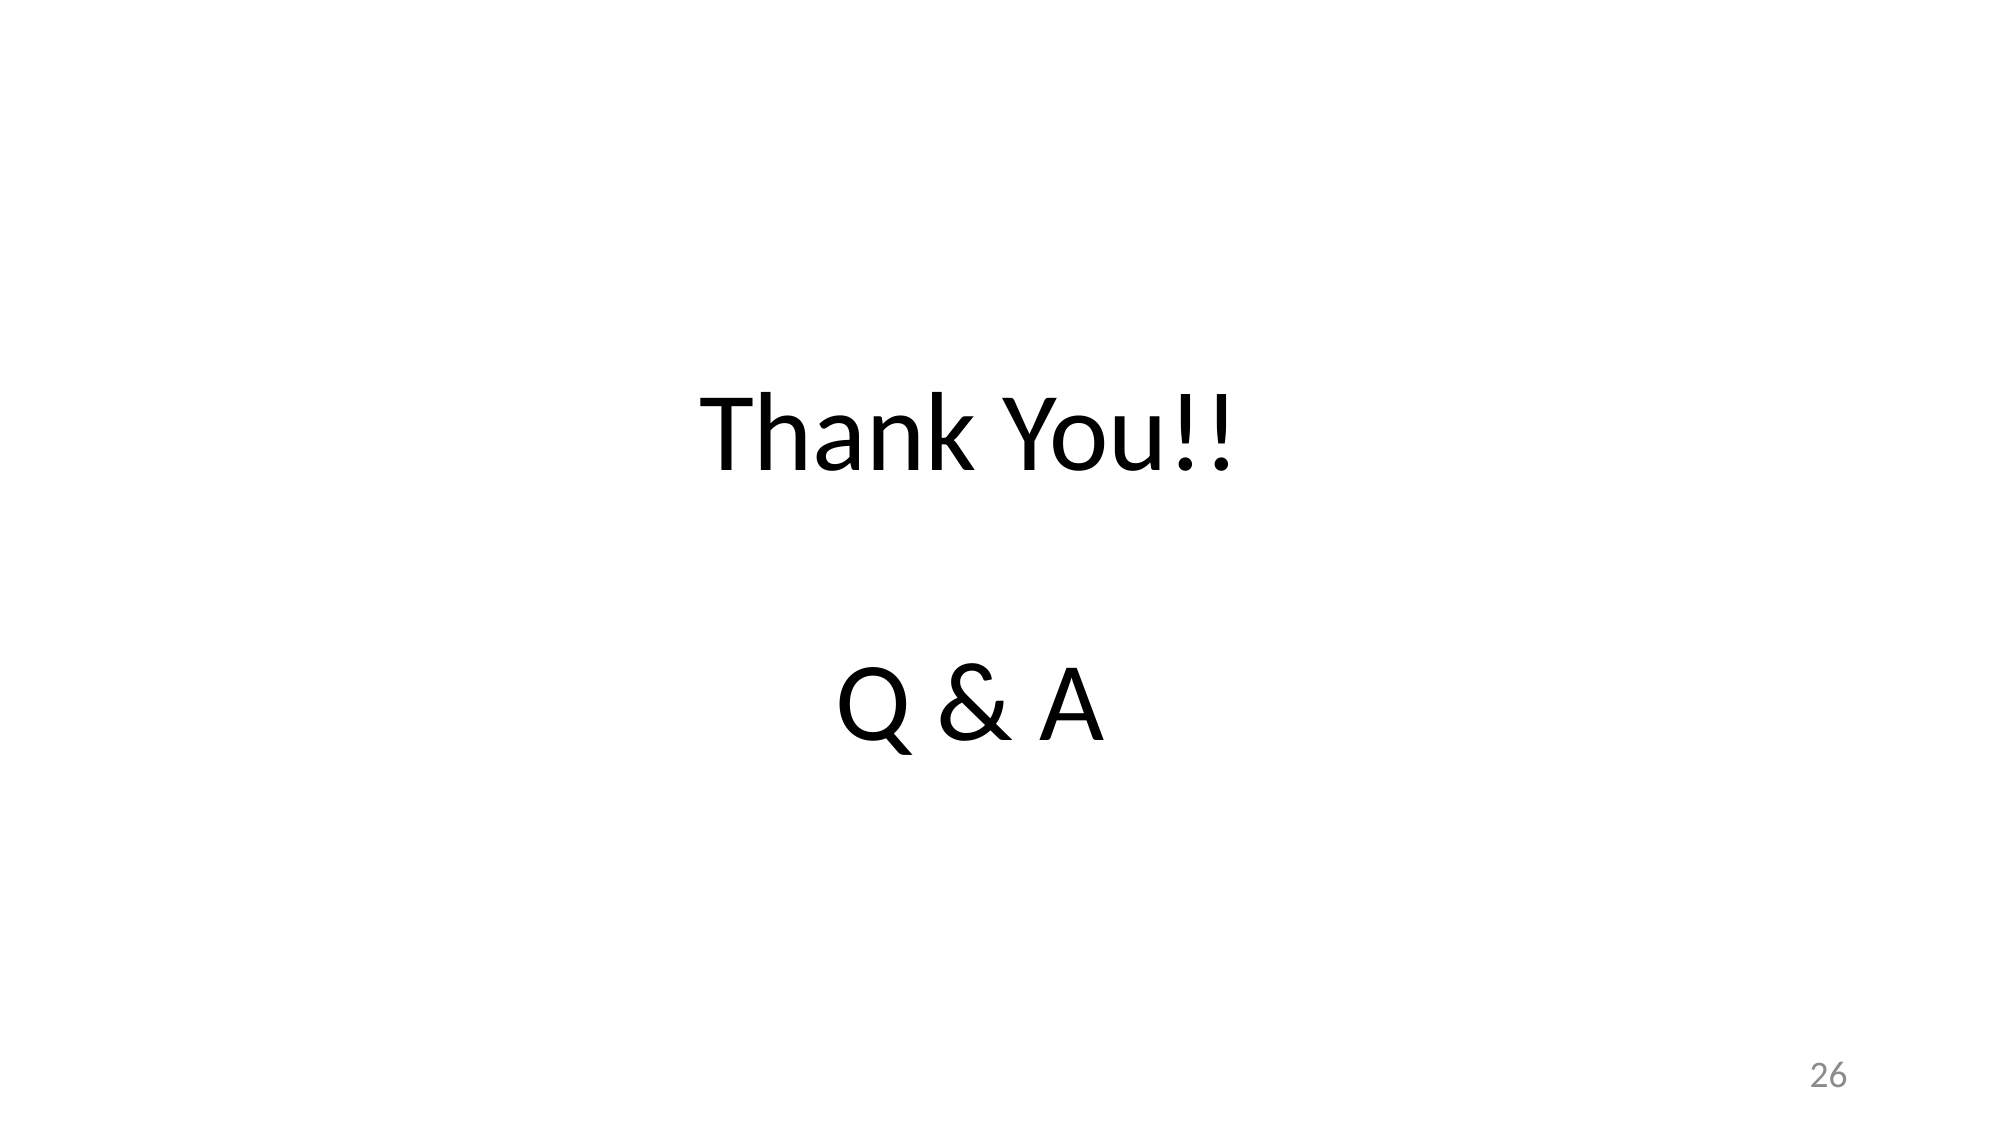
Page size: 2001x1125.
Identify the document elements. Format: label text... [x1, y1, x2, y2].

slide_number 26 [1412, 1042, 1863, 1103]
text_box Thank You!! Q & A [488, 351, 1453, 771]
